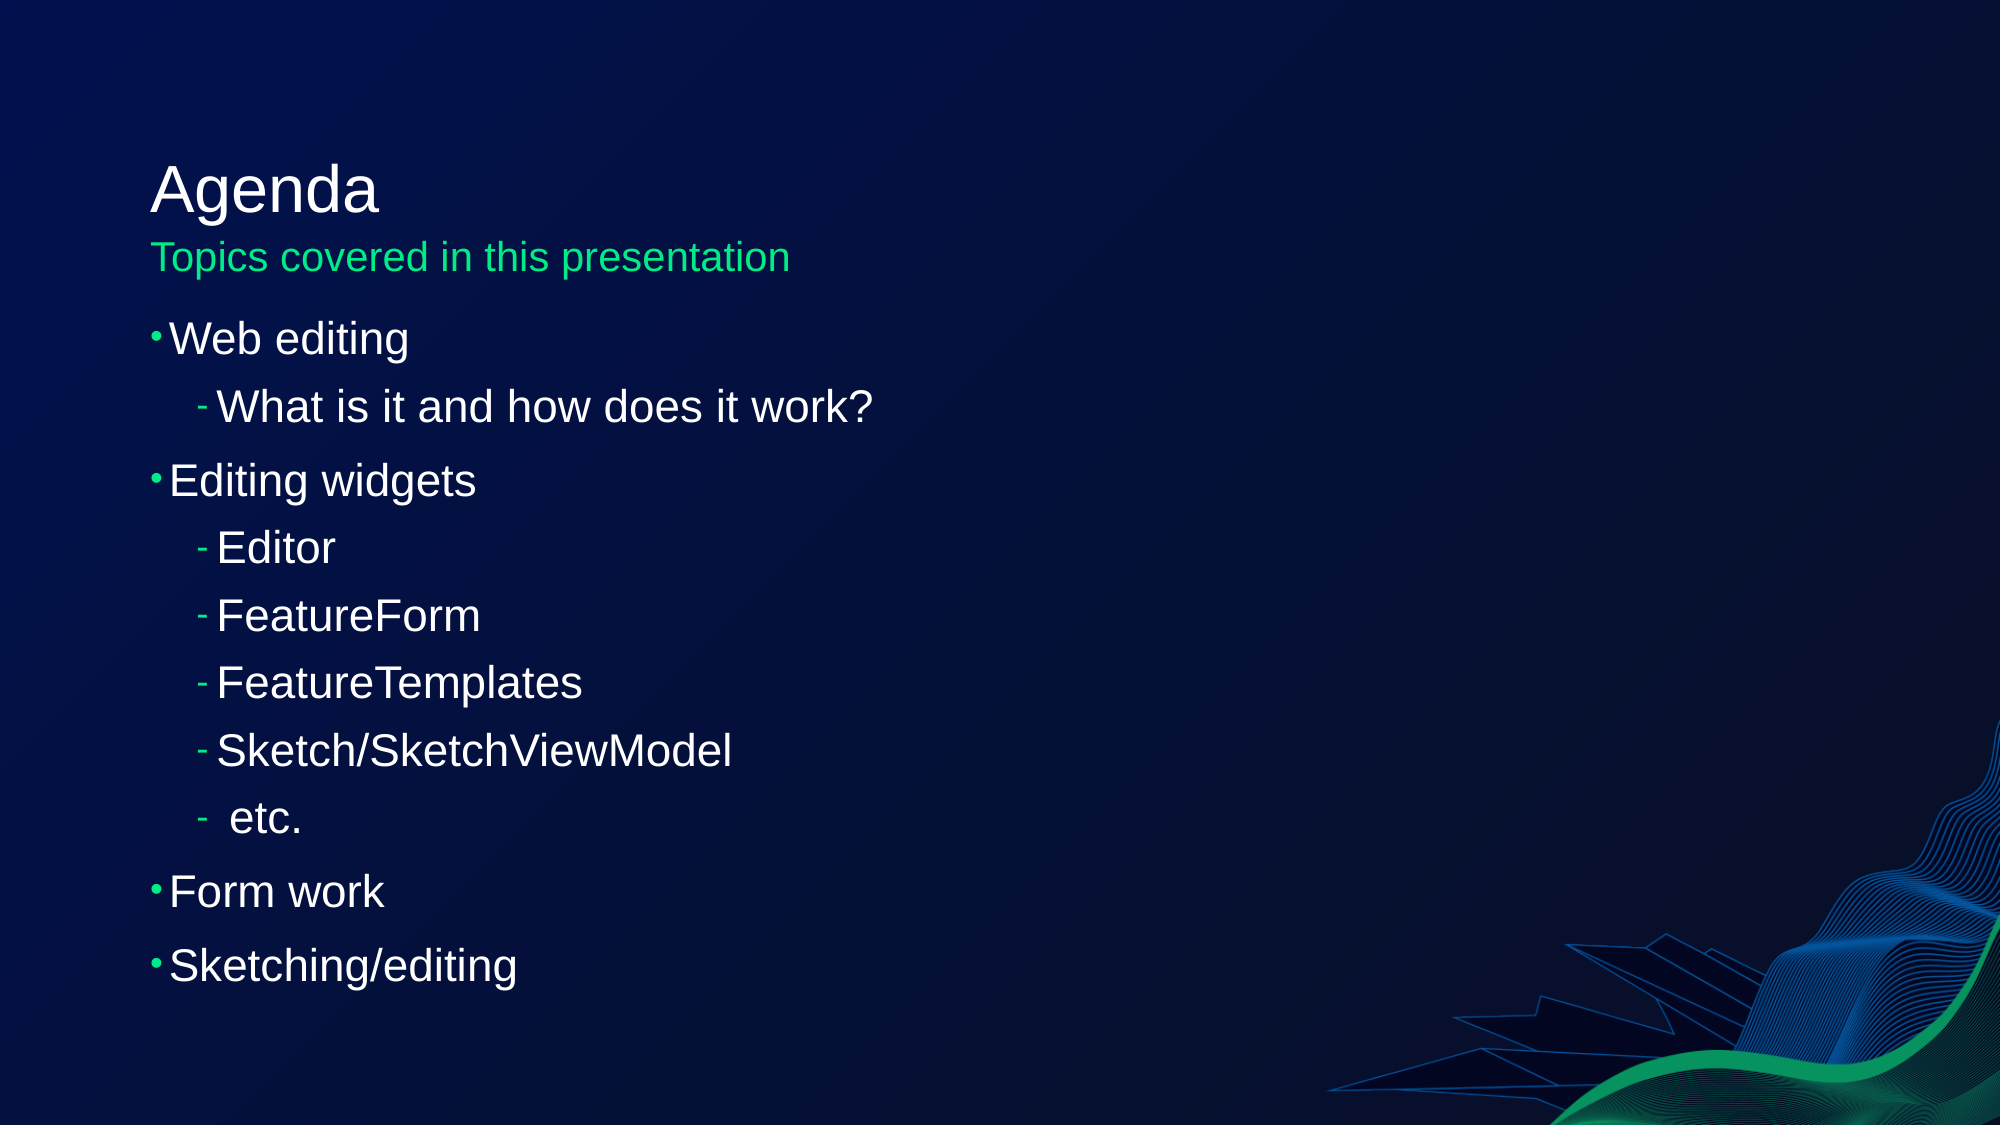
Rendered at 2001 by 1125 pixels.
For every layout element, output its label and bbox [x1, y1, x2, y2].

text_box [0, 0, 2000, 1125]
